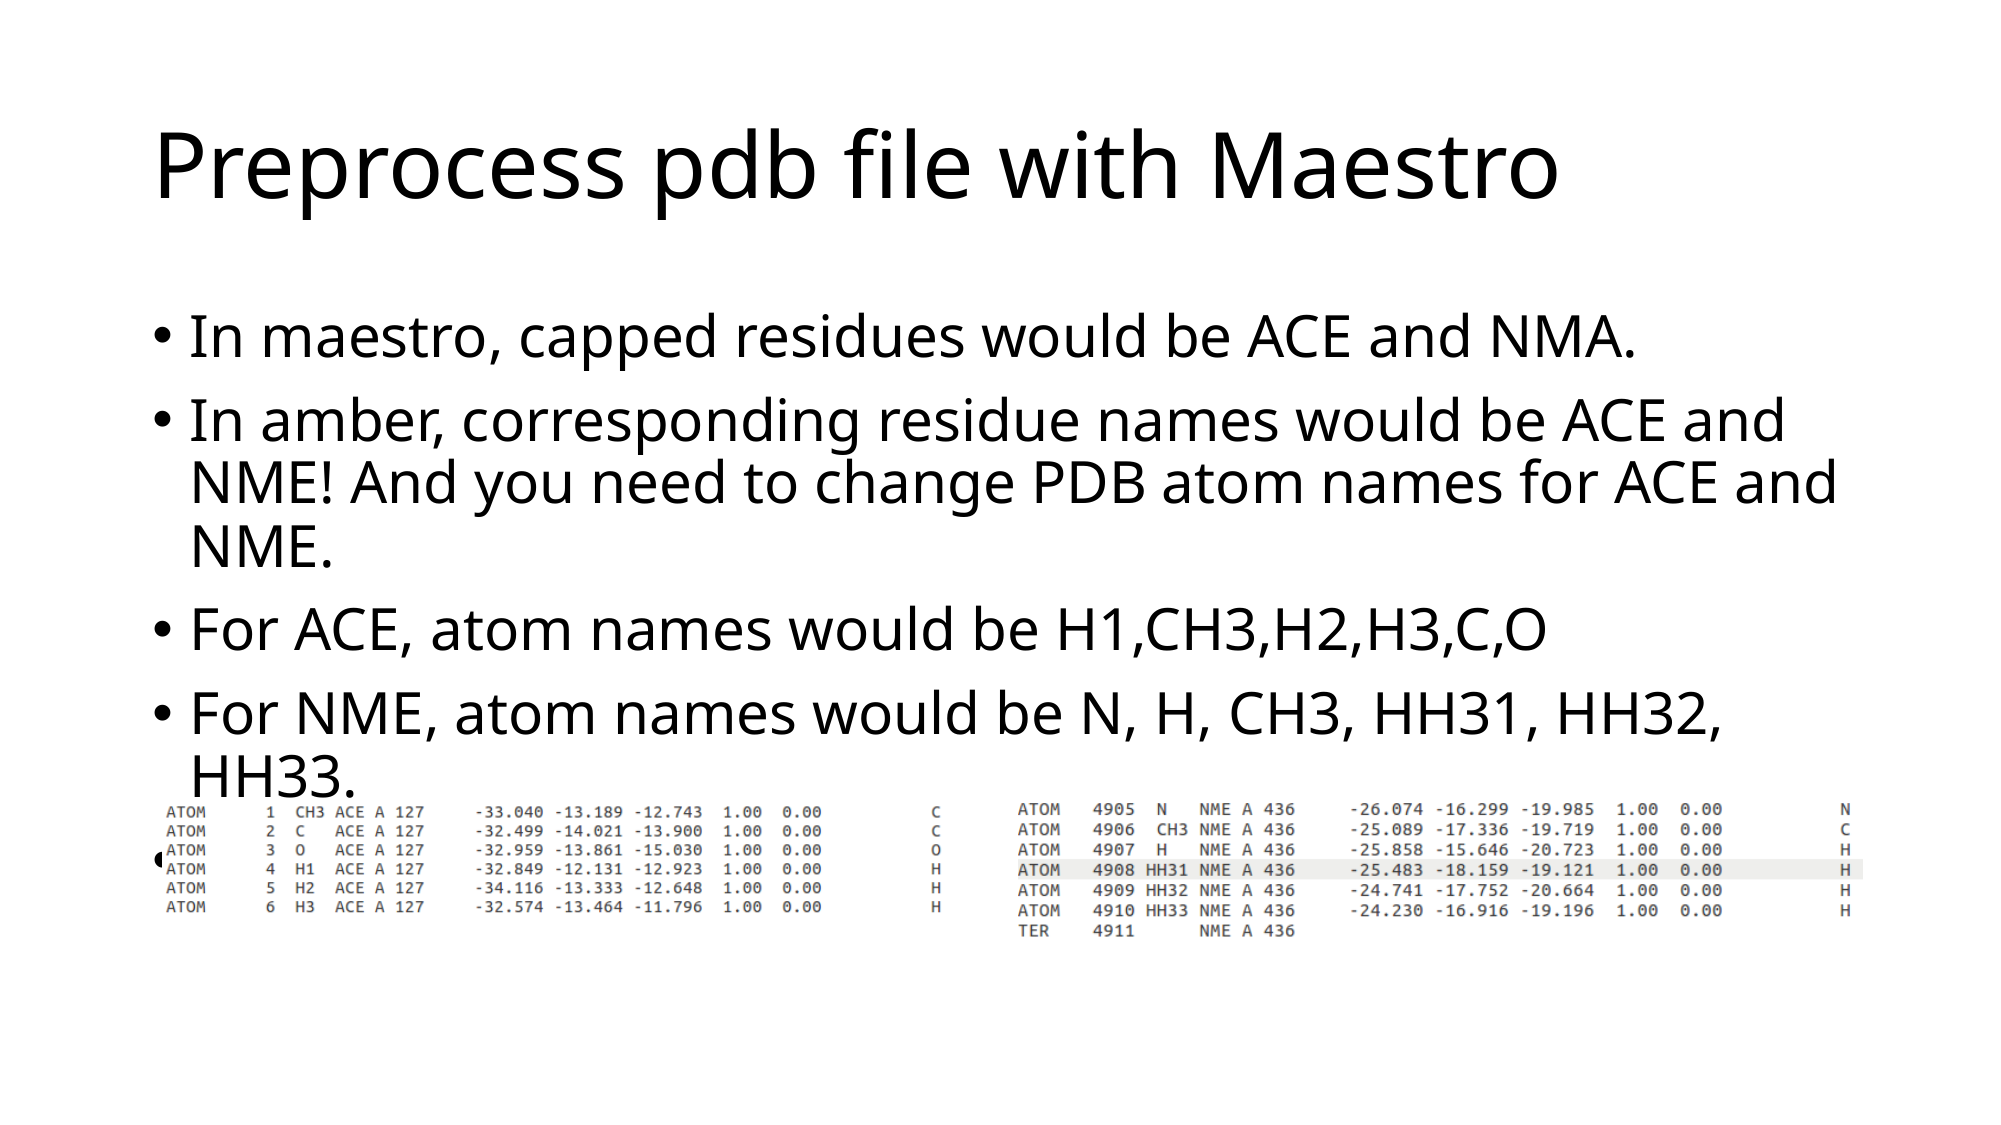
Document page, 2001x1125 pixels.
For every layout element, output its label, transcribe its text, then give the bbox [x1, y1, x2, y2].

list In maestro, capped residues would be ACE and NMA. In amber, corresponding residue names would be ACE and NME! And you need to change PDB atom names for ACE and NME. For ACE, atom names would be H1,CH3,H2,H3,C,O For NME, atom names would be N, H, CH3, HH31, HH32, HH33. Do it by hand~ [137, 299, 1863, 1014]
title Preprocess pdb file with Maestro [137, 59, 1863, 278]
picture [162, 802, 948, 919]
picture [1018, 802, 1863, 940]
